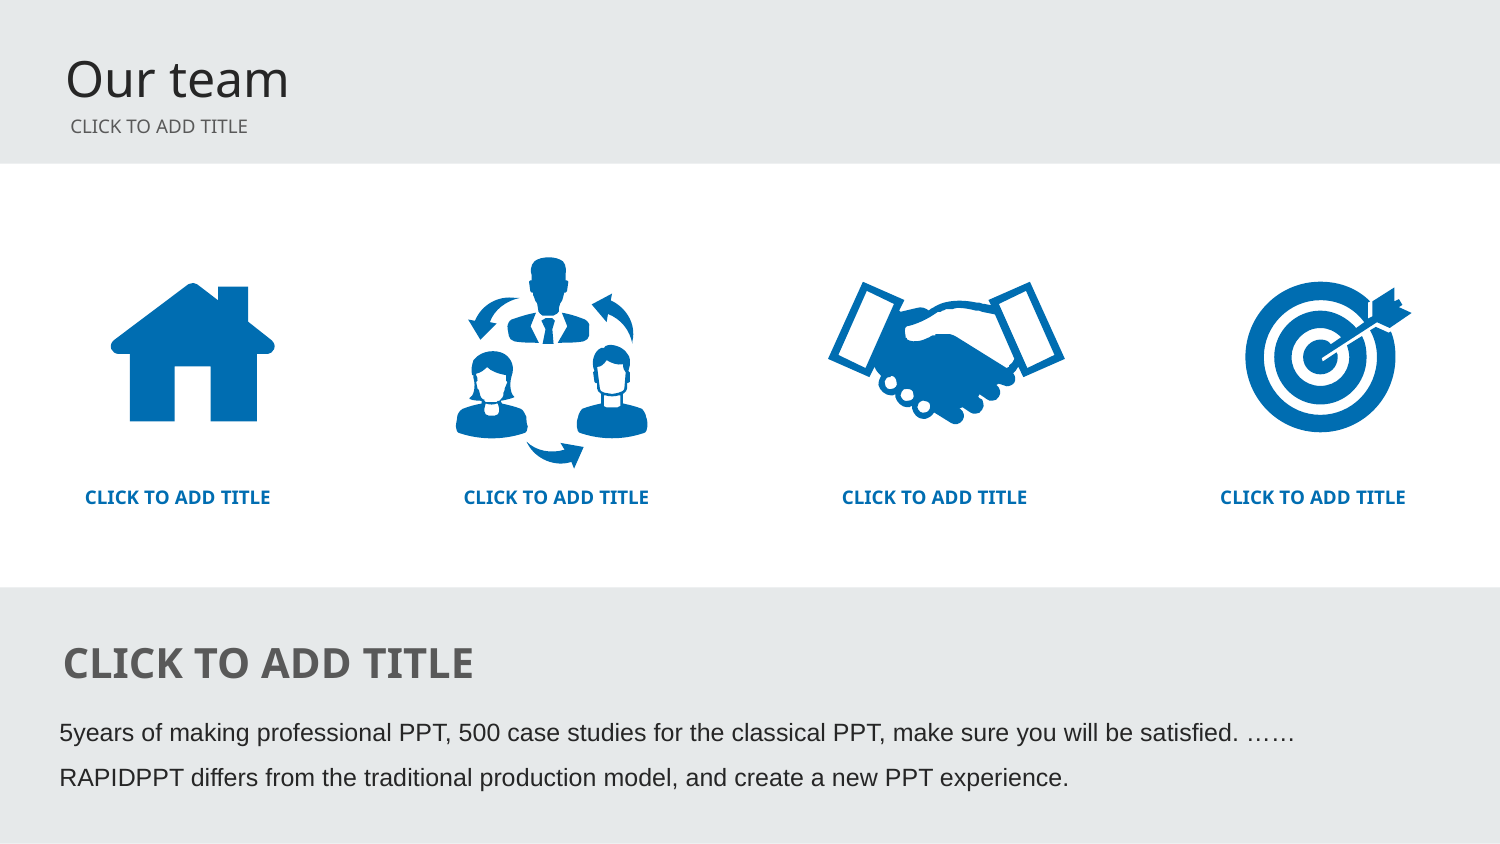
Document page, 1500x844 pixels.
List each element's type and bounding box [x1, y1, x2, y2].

text_box [0, 39, 1500, 801]
